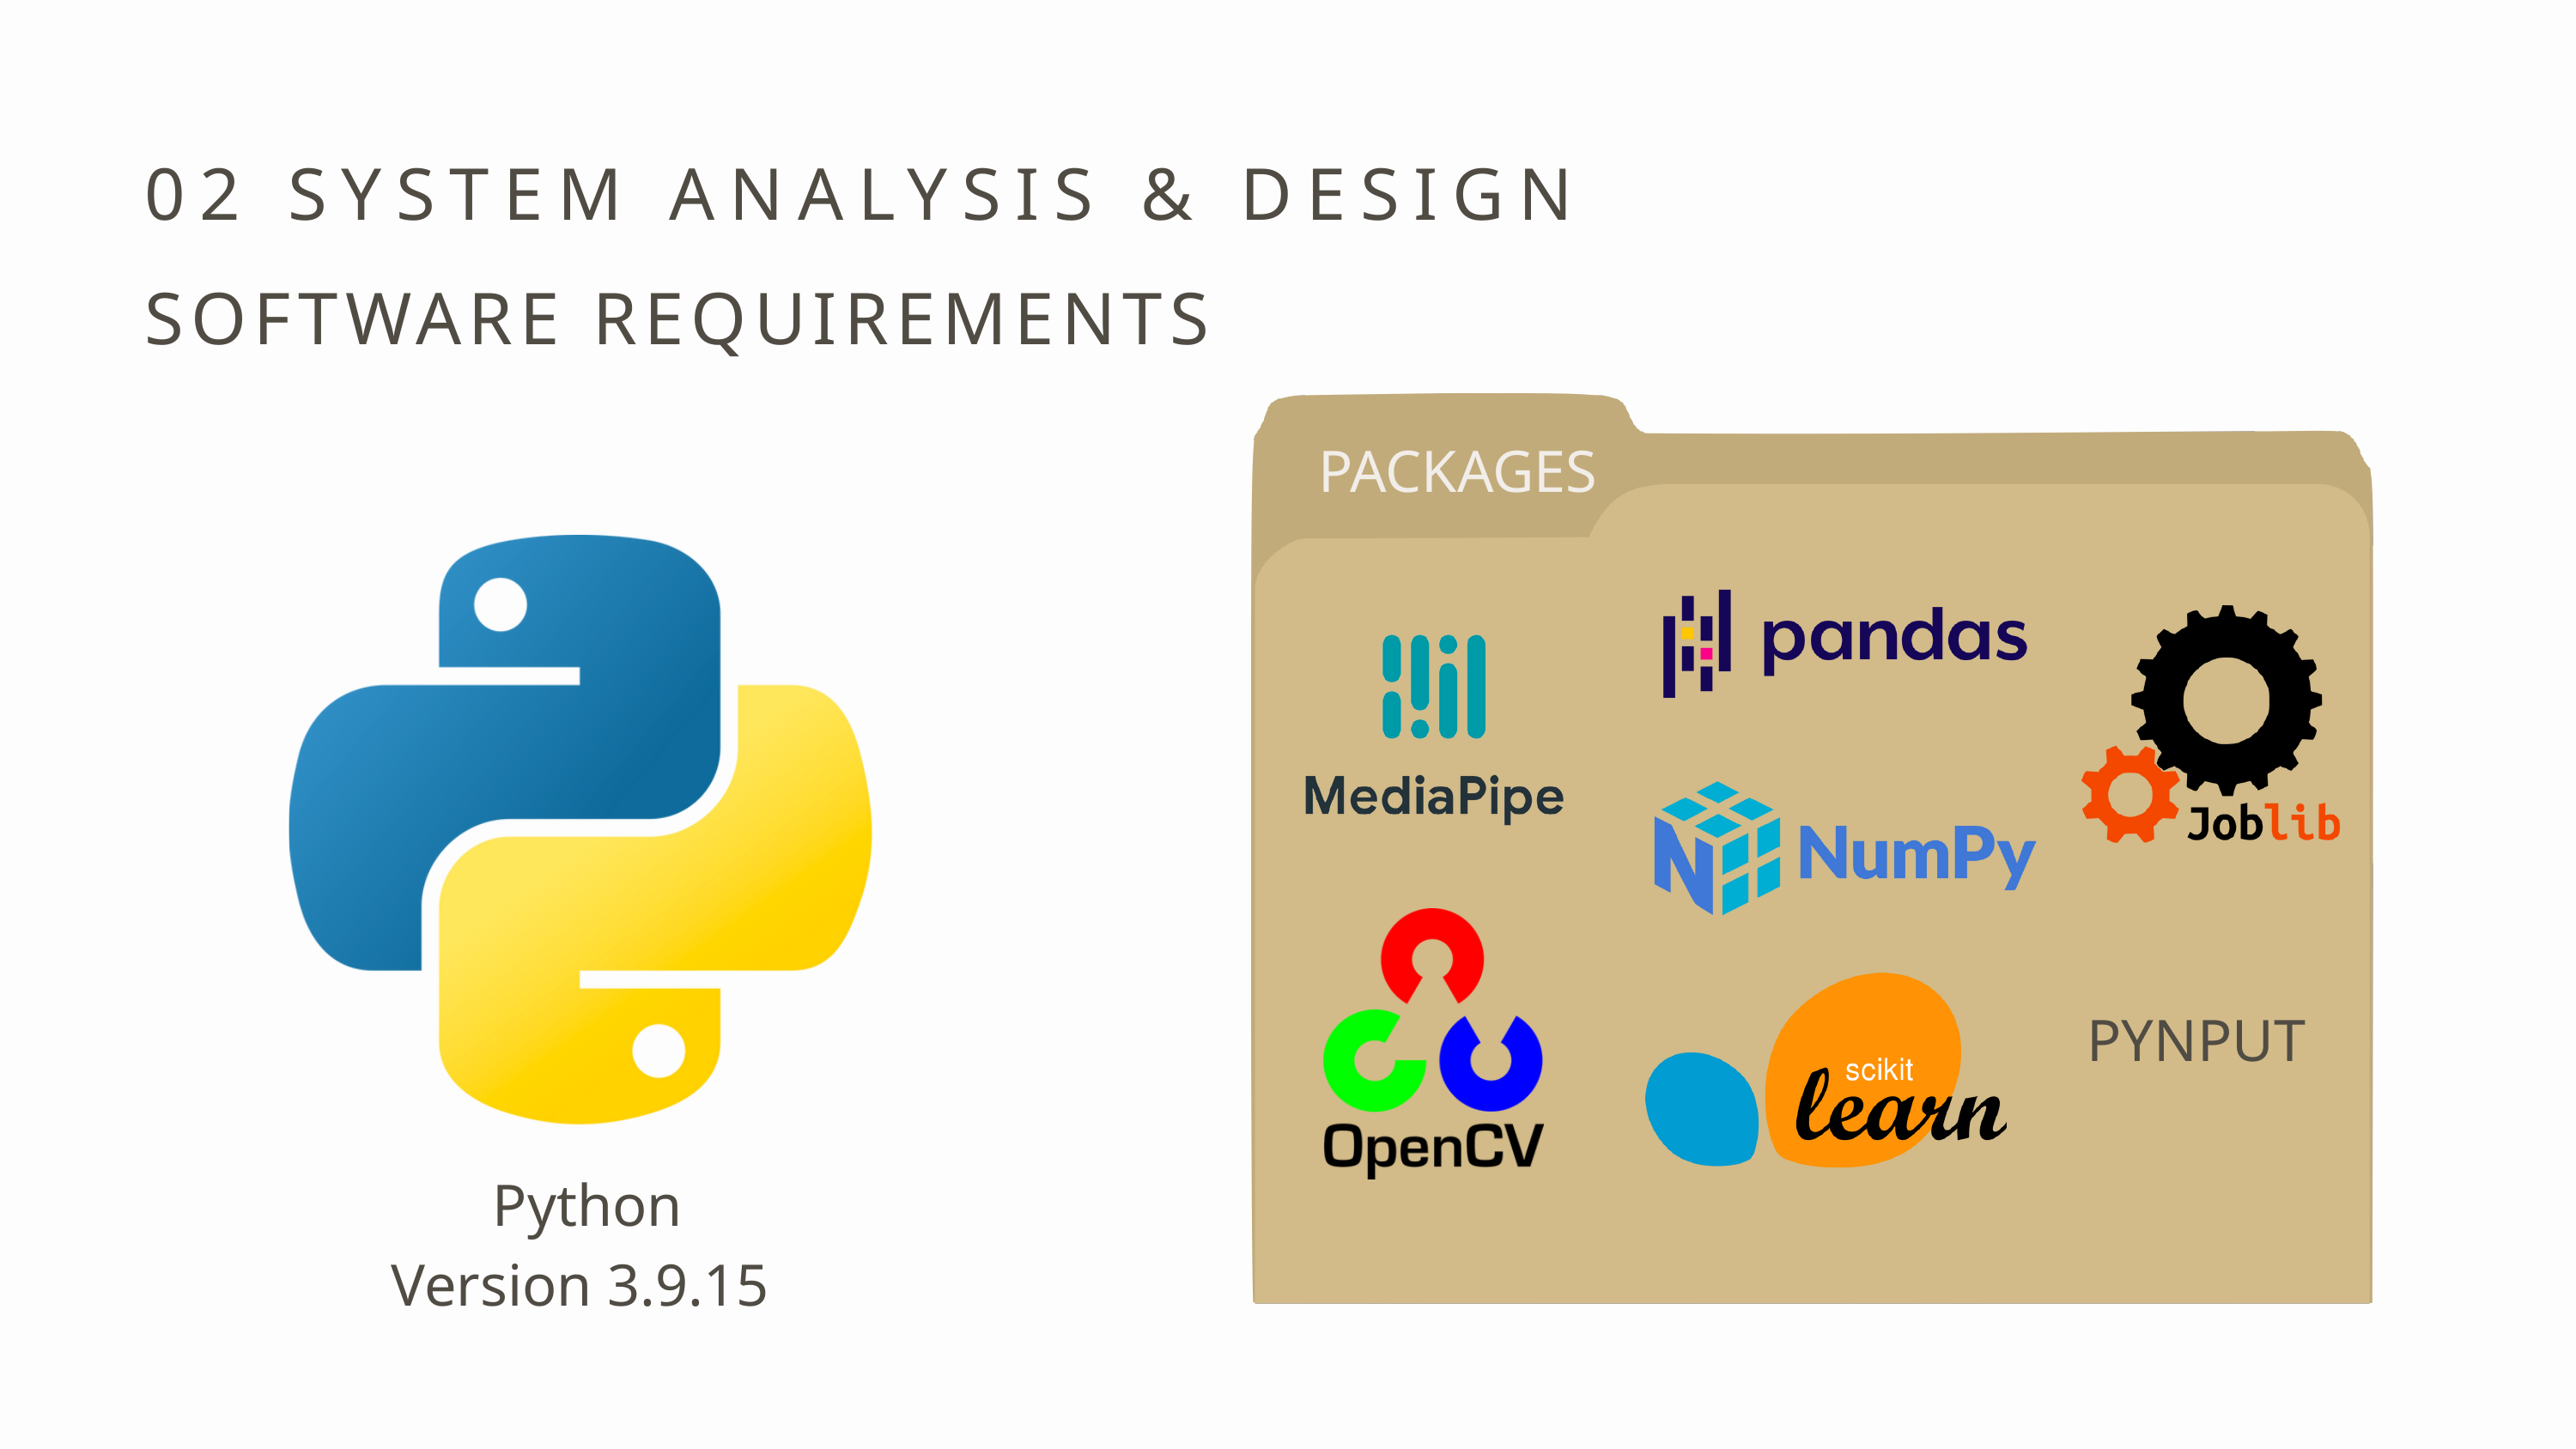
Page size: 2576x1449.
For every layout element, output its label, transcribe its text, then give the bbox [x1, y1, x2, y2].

picture [289, 535, 888, 1129]
text_box Python Version 3.9.15 [276, 1157, 899, 1319]
picture [1251, 392, 2373, 1304]
text_box SOFTWARE REQUIREMENTS [144, 258, 2432, 359]
text_box 02 SYSTEM ANALYSIS & DESIGN [144, 134, 1686, 234]
